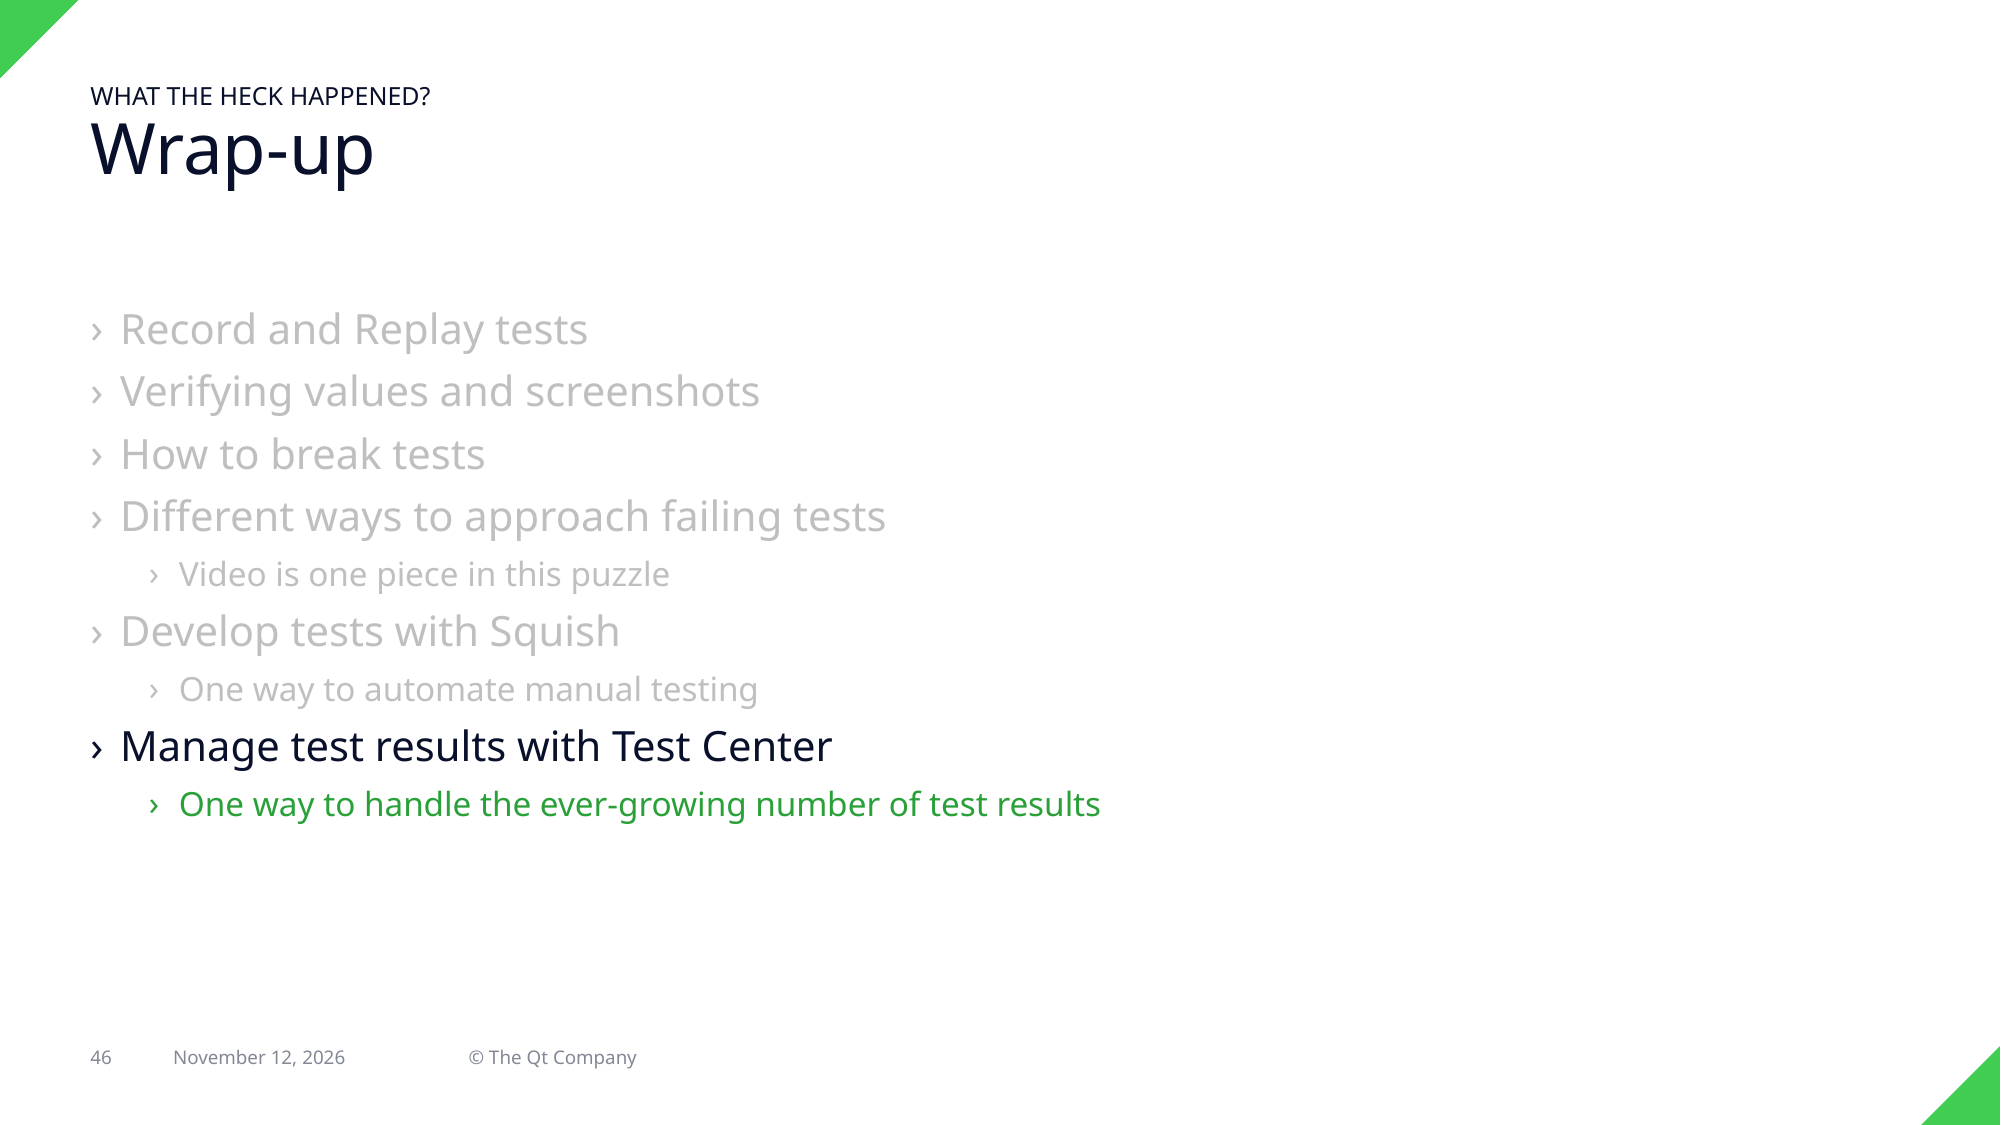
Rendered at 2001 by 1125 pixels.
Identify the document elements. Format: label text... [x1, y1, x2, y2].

title Wrap-up [90, 114, 1910, 268]
list What the heck happened? [90, 78, 1910, 114]
slide_number 46 [90, 1046, 174, 1071]
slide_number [174, 1046, 468, 1071]
list Record and Replay tests Verifying values and screenshots How to break tests Different ways to approach failing tests Video is one piece in this puzzle Develop tests with Squish One way to automate manual testing Manage test results with Test Center One way to handle the ever-growing number of test results [90, 302, 1910, 1012]
footer © The Qt Company [468, 1046, 1910, 1071]
